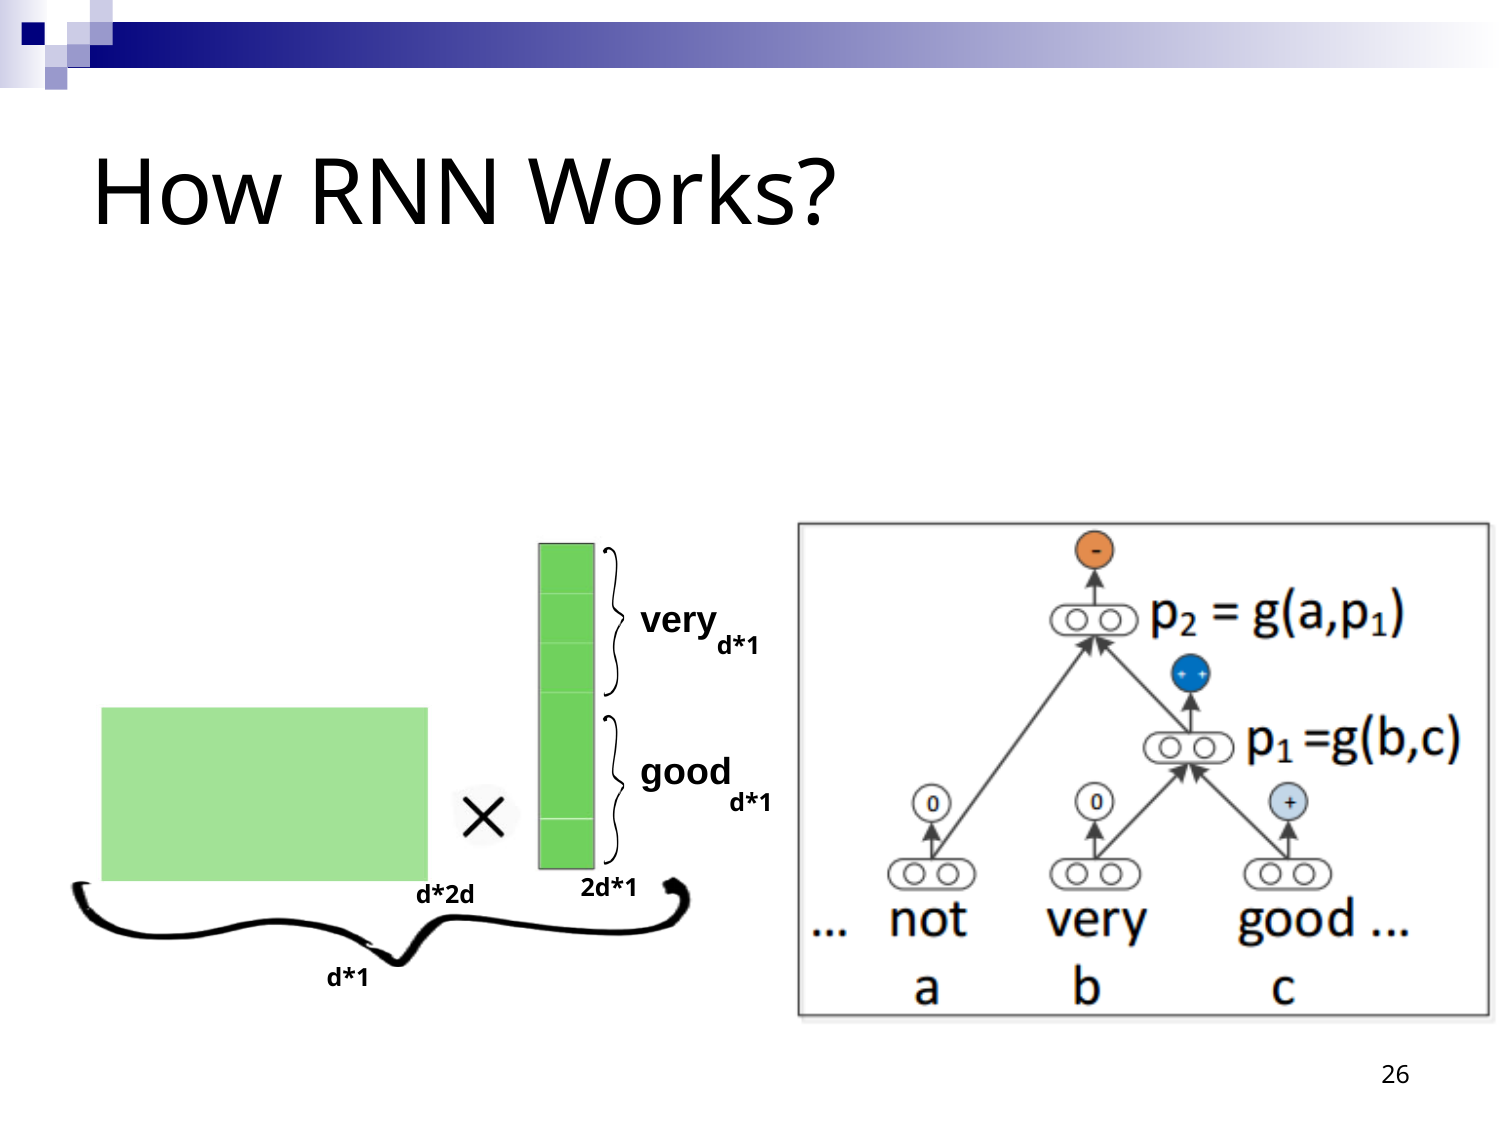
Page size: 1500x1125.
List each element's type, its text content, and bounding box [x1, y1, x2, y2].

slide_number 26 [1074, 1033, 1426, 1101]
text_box very [629, 587, 733, 648]
text_box 2d*1 [629, 863, 654, 867]
text_box d*1 [702, 622, 776, 668]
text_box d*1 [714, 779, 782, 825]
picture [38, 521, 751, 1125]
text_box good [629, 755, 748, 800]
picture [787, 512, 1500, 1026]
text_box 2d*1 [565, 863, 594, 867]
title How RNN Works? [75, 75, 1425, 300]
